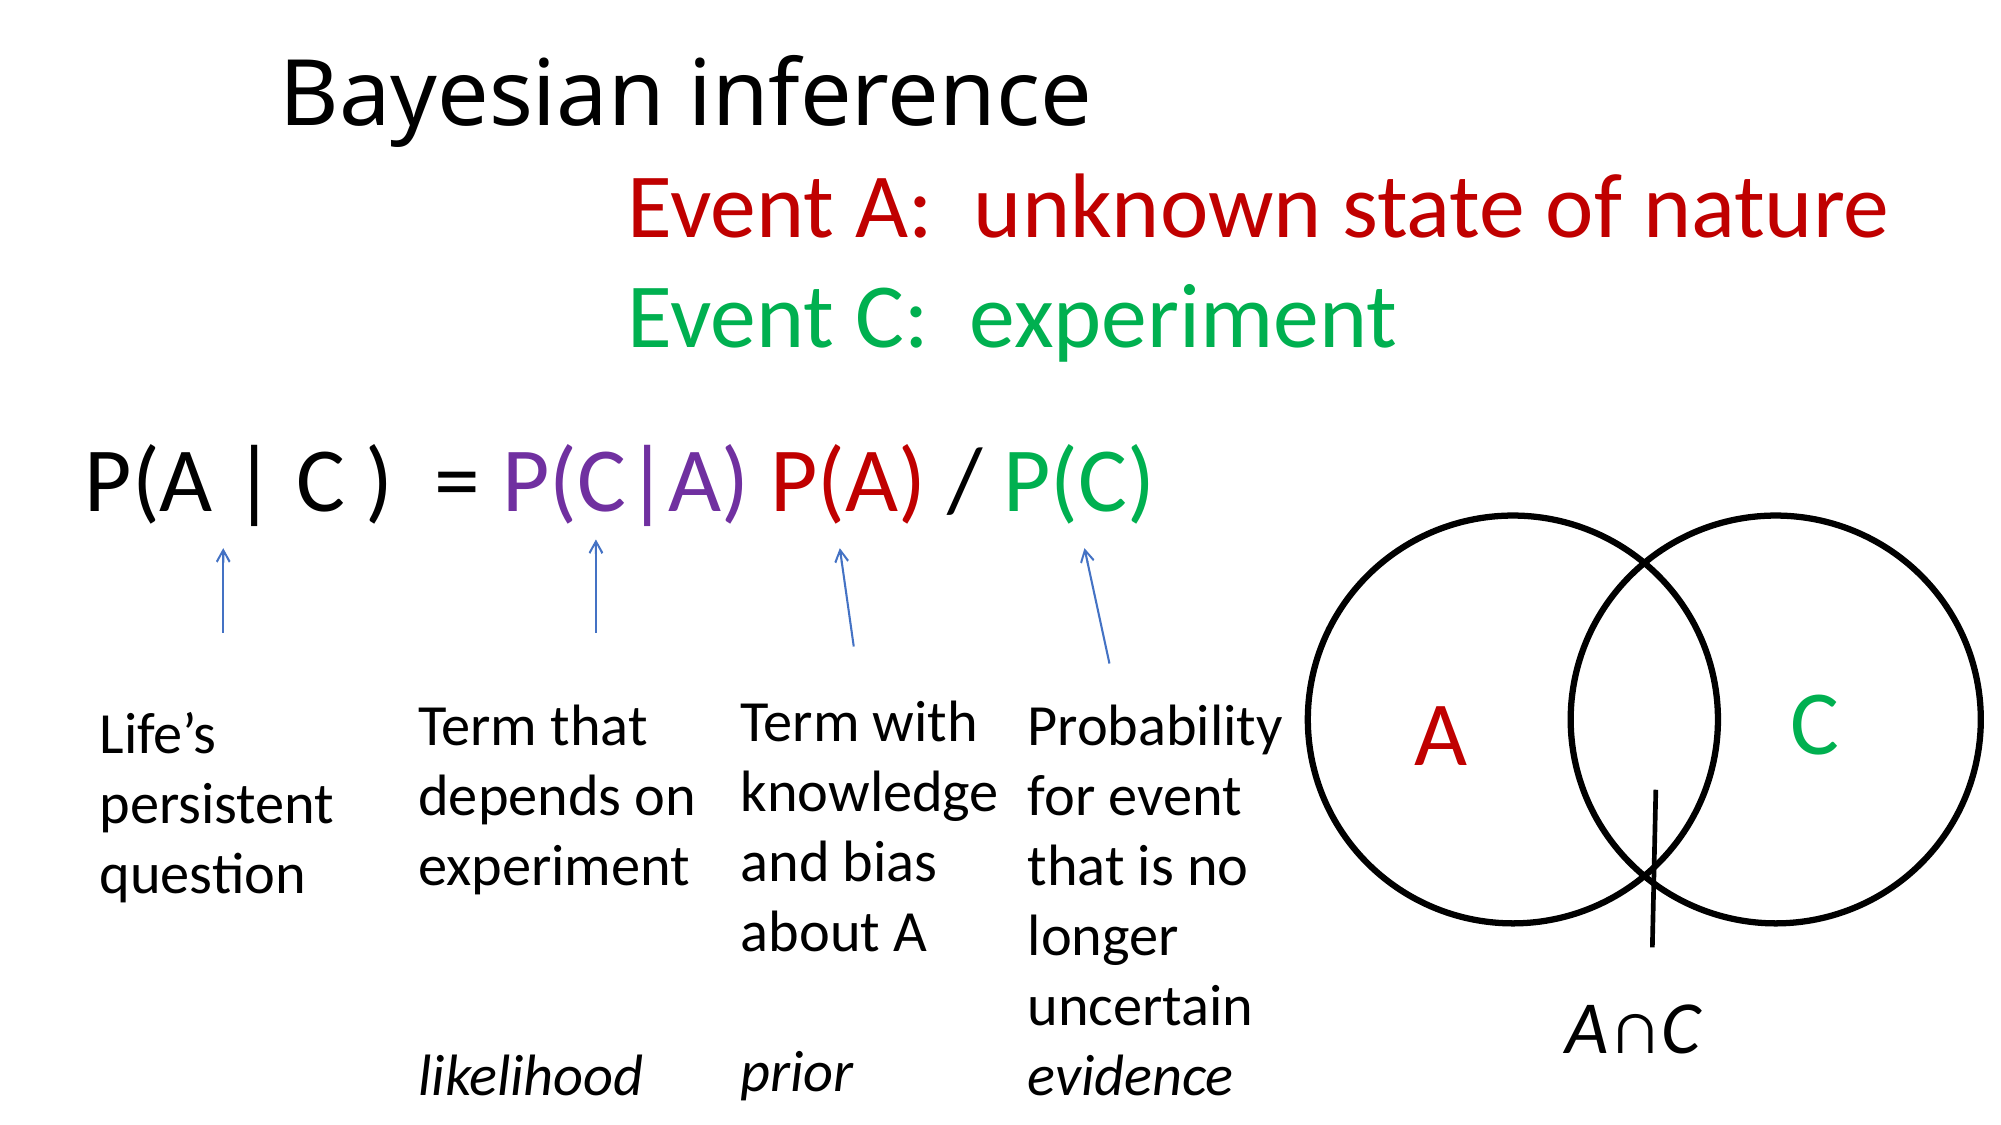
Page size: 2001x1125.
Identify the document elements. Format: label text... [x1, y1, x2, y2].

text_box C [1775, 655, 1855, 781]
text_box Term that depends on experiment likelihood [403, 679, 711, 1115]
text_box Probability for event that is no longer uncertain evidence [1013, 679, 1301, 1115]
text_box [1306, 514, 1644, 925]
text_box Term with knowledge and bias about A prior [726, 676, 1014, 1111]
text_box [1084, 548, 1110, 664]
text_box [1569, 514, 1982, 925]
text_box A [1399, 666, 1483, 791]
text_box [839, 548, 854, 647]
text_box Event A: unknown state of nature Event C: experiment [612, 138, 1906, 373]
text_box A∩C [1551, 971, 1717, 1076]
text_box P(A | C ) = P(C|A) P(A) / P(C) [70, 412, 1171, 648]
title Bayesian inference [264, 10, 1725, 182]
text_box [1652, 789, 1656, 948]
text_box Life’s persistent question [85, 688, 403, 983]
